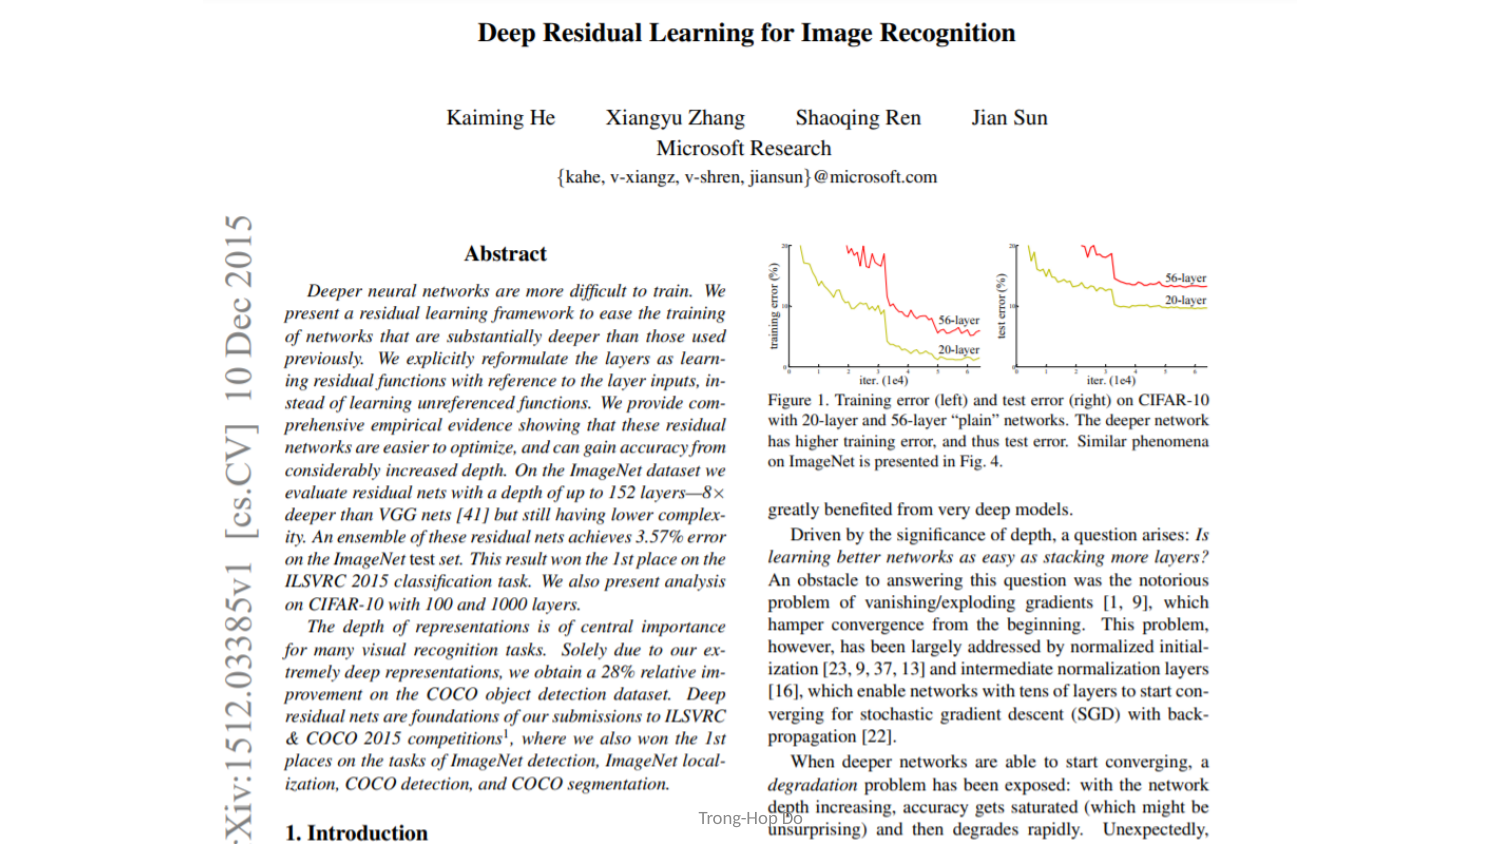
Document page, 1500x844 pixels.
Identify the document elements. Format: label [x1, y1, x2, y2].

picture [203, 0, 1297, 844]
